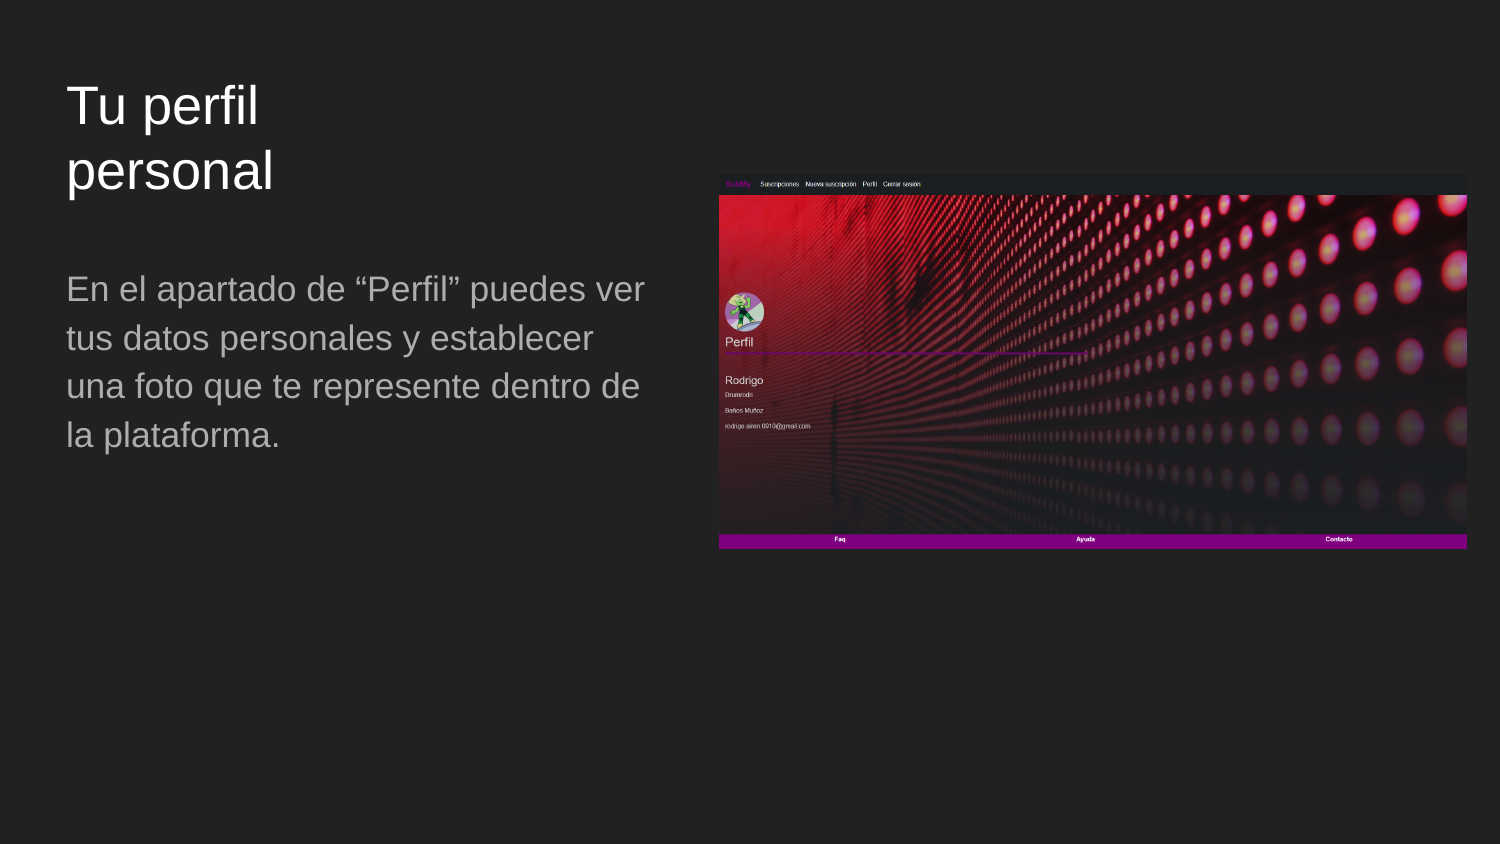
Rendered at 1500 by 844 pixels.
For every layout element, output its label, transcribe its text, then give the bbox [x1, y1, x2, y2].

title Tu perfil personal [51, 91, 475, 216]
picture [719, 174, 1467, 550]
list En el apartado de “Perfil” puedes ver tus datos personales y establecer una foto que te represente dentro de la plataforma. [51, 244, 662, 641]
